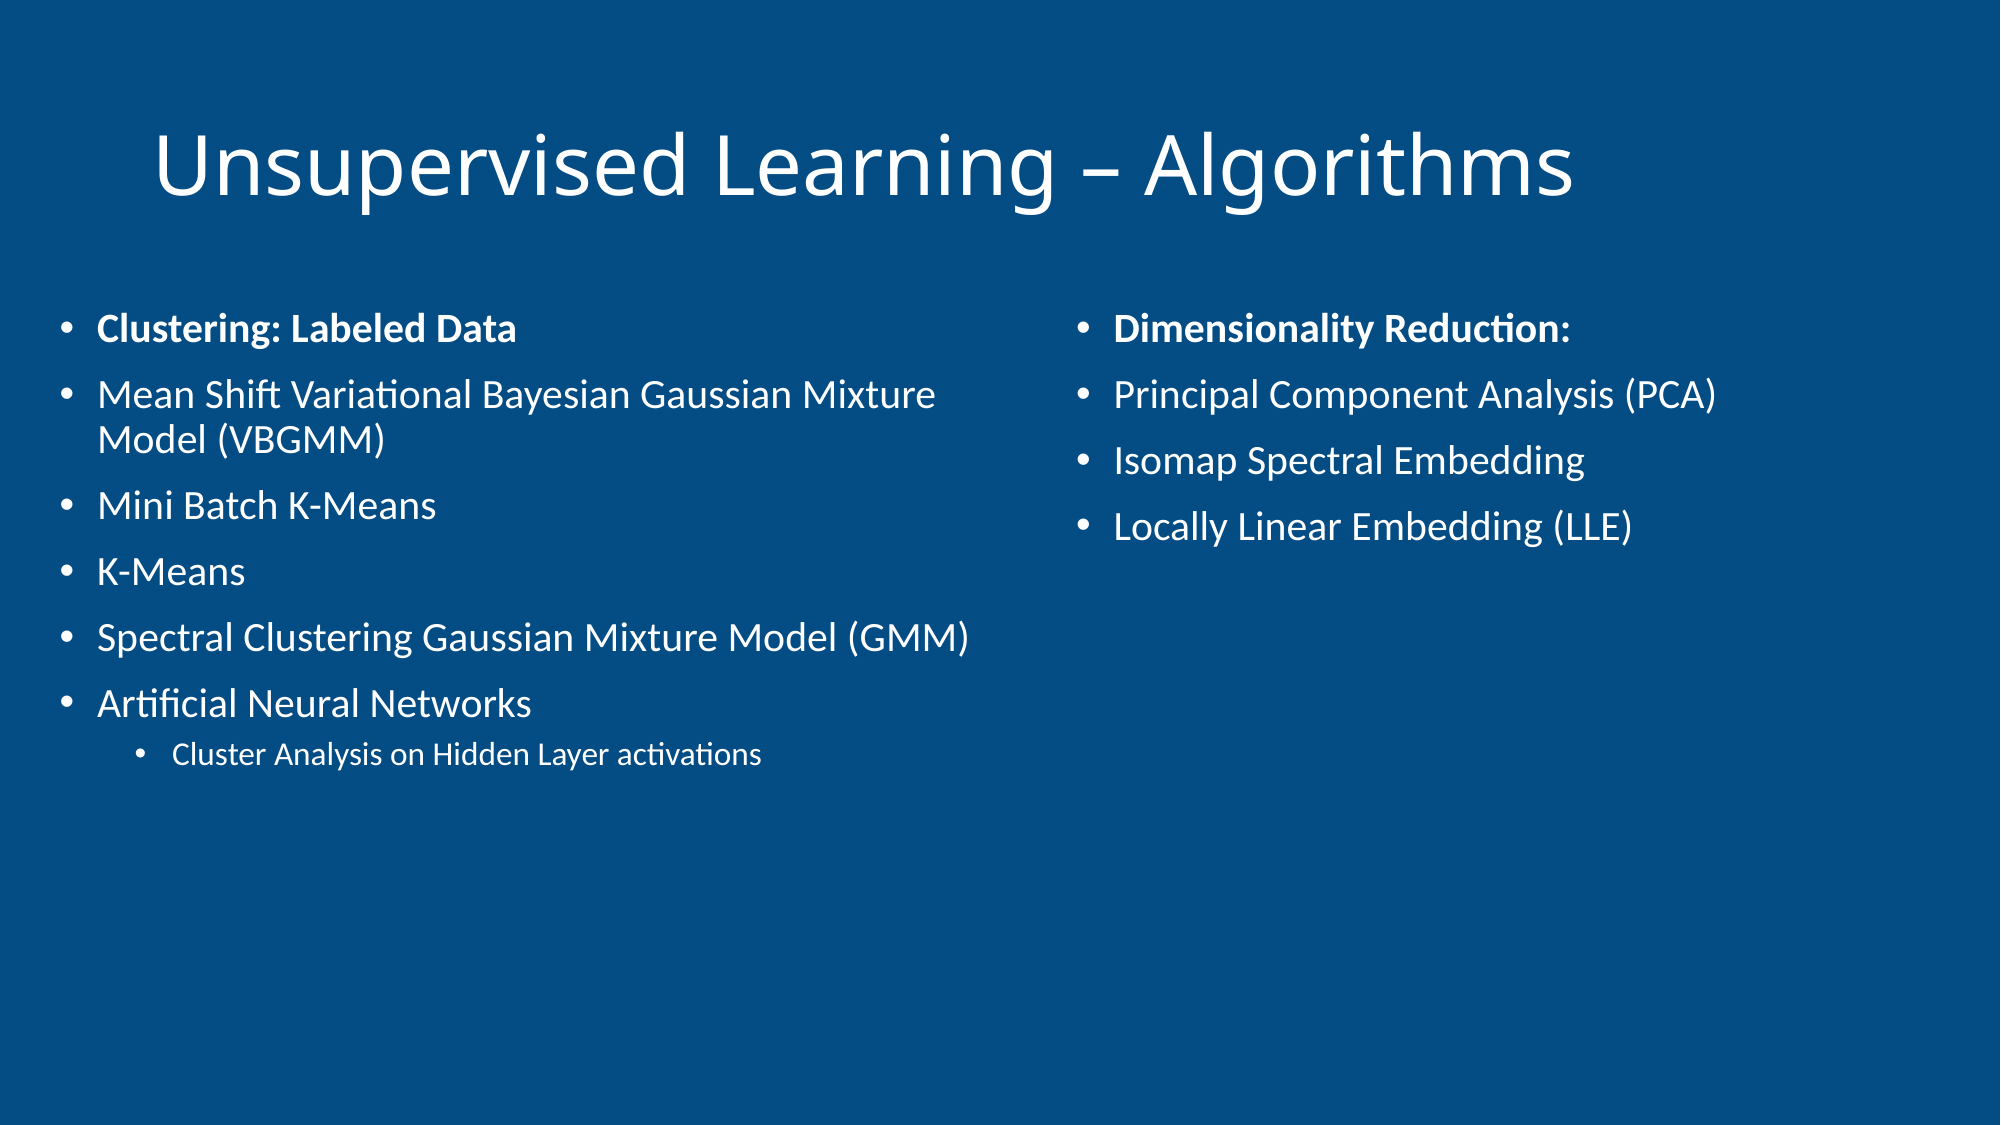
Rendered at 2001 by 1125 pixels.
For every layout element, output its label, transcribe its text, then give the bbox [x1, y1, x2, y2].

list Dimensionality Reduction: Principal Component Analysis (PCA) Isomap Spectral Embedding Locally Linear Embedding (LLE) [1060, 299, 1972, 1014]
title Unsupervised Learning – Algorithms [137, 59, 1863, 278]
list Clustering: Labeled Data Mean Shift Variational Bayesian Gaussian Mixture Model (VBGMM) Mini Batch K-Means K-Means Spectral Clustering Gaussian Mixture Model (GMM) Artificial Neural Networks Cluster Analysis on Hidden Layer activations [44, 299, 988, 1014]
